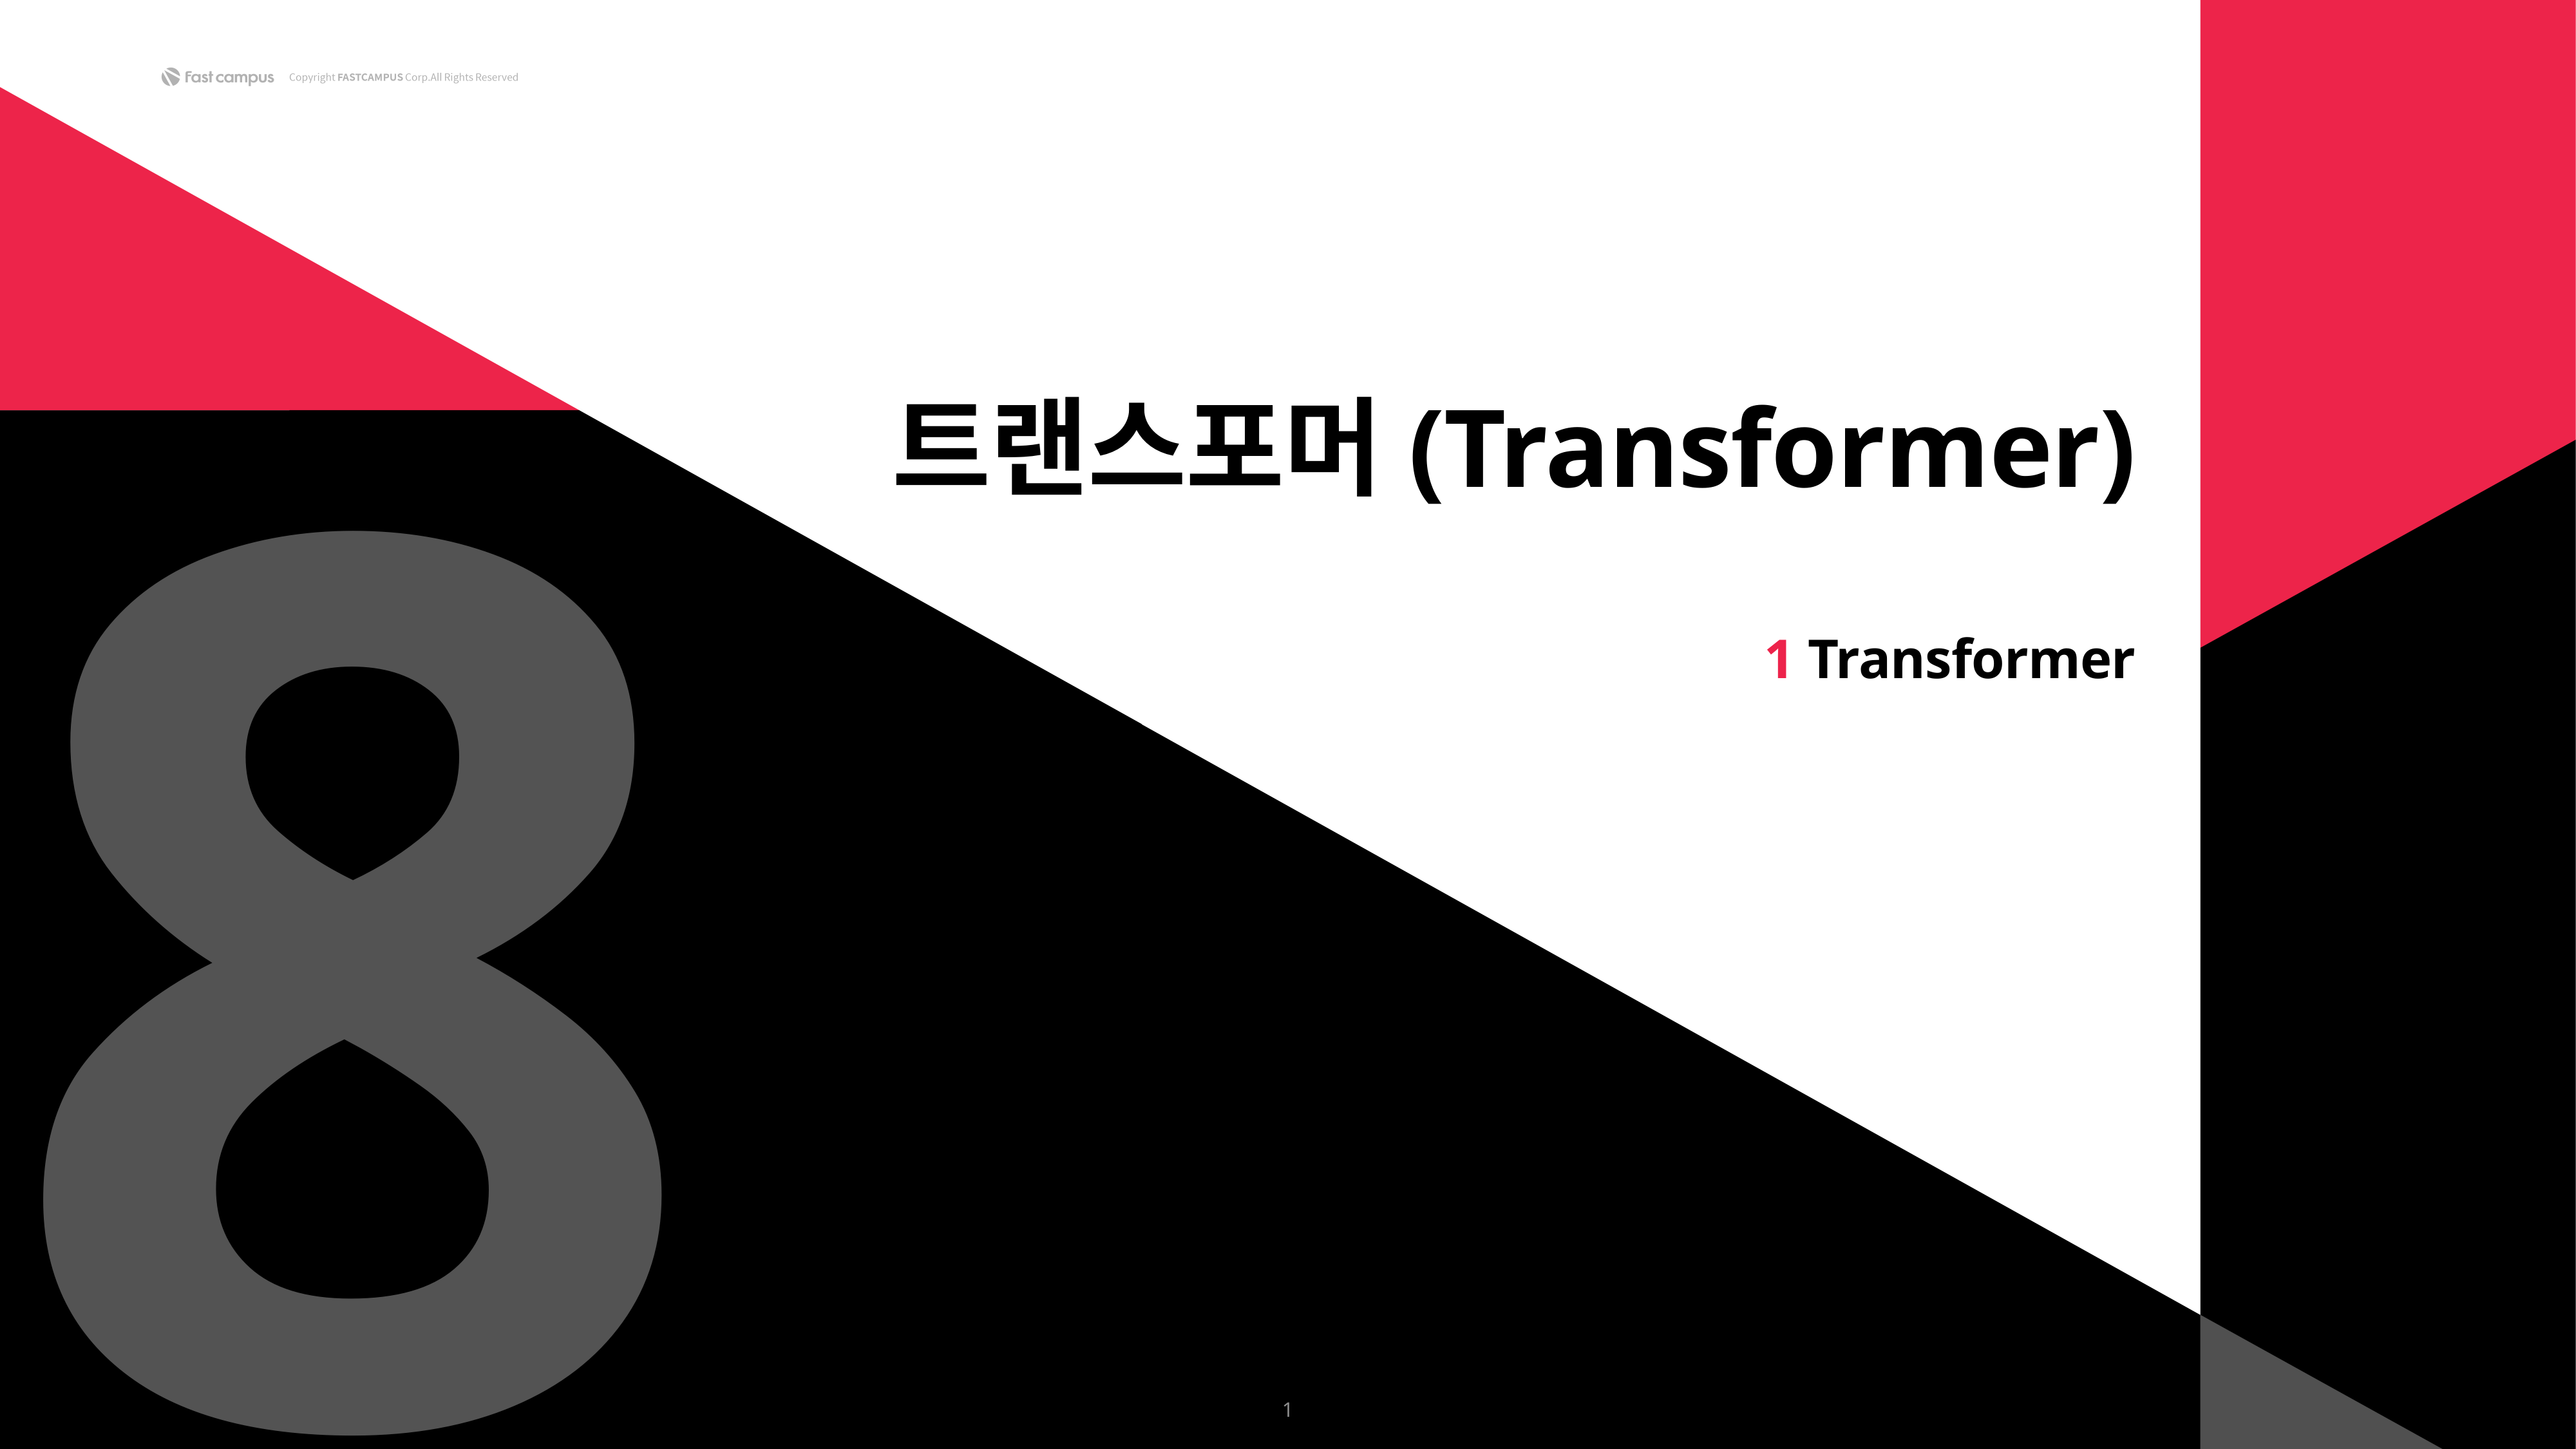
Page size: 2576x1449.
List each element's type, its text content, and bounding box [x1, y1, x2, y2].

picture [0, 0, 2576, 1449]
text_box 트랜스포머(Transformer) 1 Transformer [622, 374, 2141, 695]
text_box 8 [0, 189, 622, 1449]
slide_number 1 [998, 1372, 1578, 1449]
